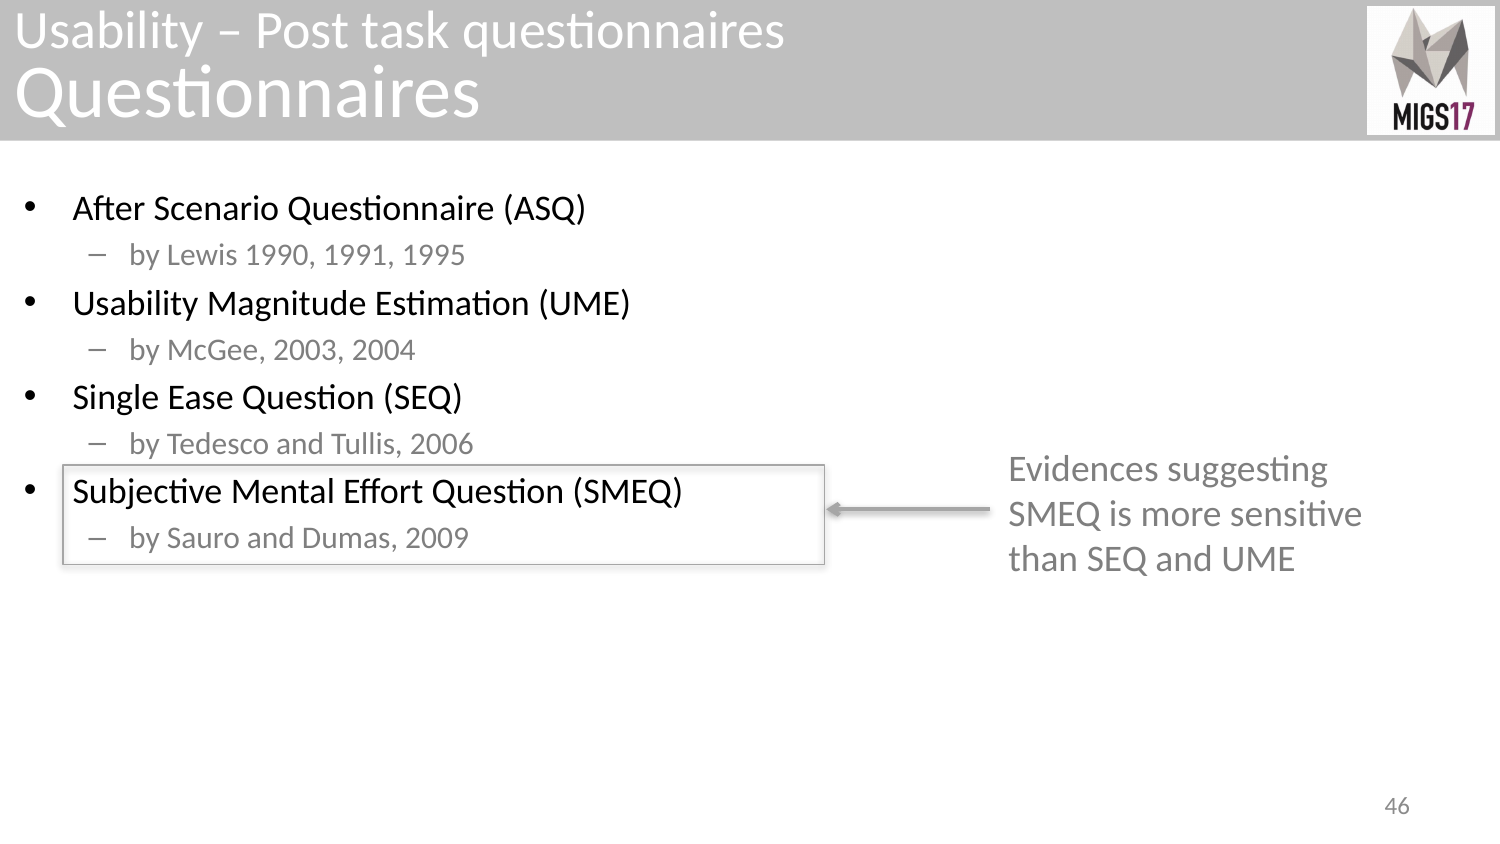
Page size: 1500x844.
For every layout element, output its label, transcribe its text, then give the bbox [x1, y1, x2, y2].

picture [1367, 6, 1496, 135]
text_box [62, 464, 825, 565]
slide_number 46 [1074, 782, 1425, 827]
title Usability – Post task questionnaires Questionnaires [0, 0, 1500, 141]
list After Scenario Questionnaire (ASQ) by Lewis 1990, 1991, 1995 Usability Magnitude Estimation (UME) by McGee, 2003, 2004 Single Ease Question (SEQ) by Tedesco and Tullis, 2006 Subjective Mental Effort Question (SMEQ) by Sauro and Dumas, 2009 [9, 177, 1165, 563]
text_box Evidences suggesting SMEQ is more sensitive than SEQ and UME [993, 436, 1426, 586]
